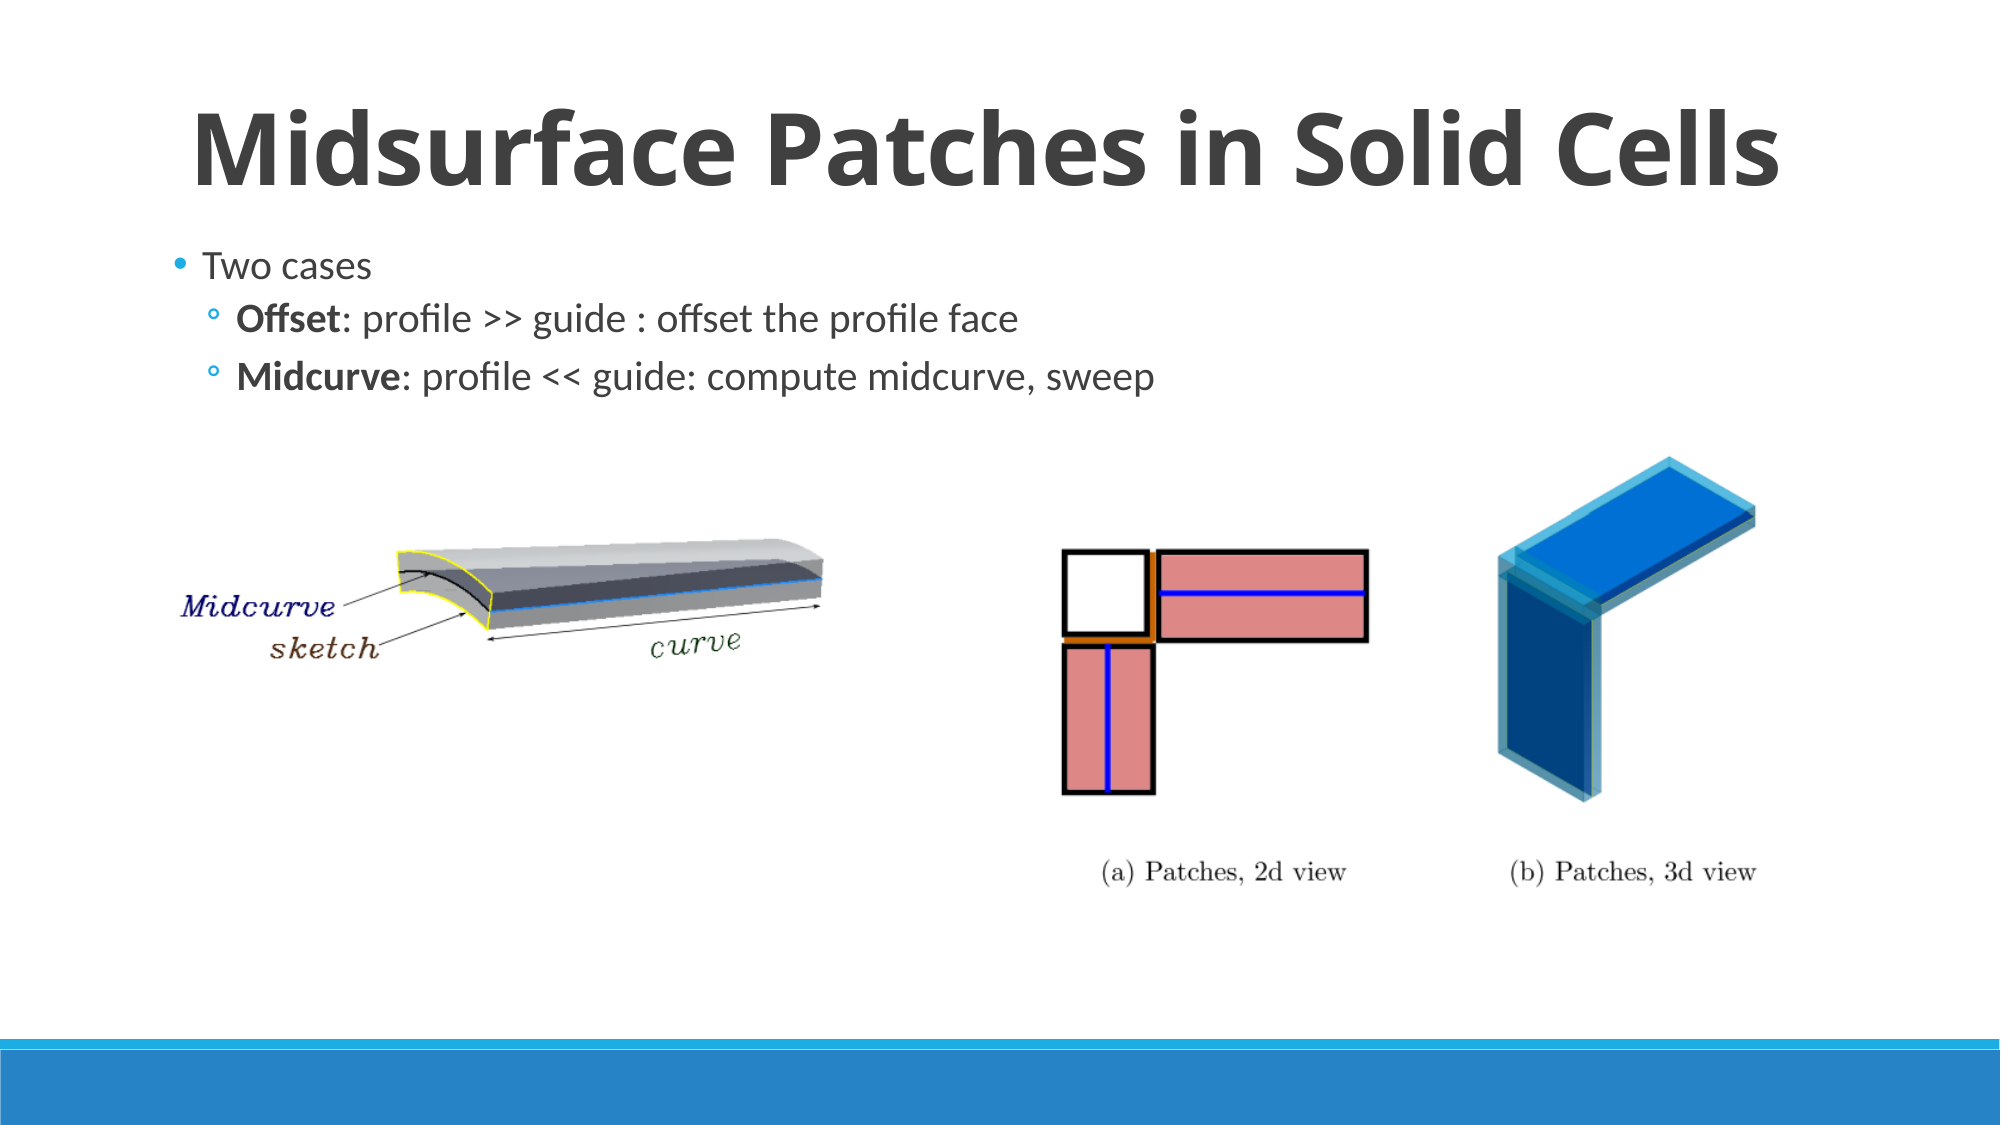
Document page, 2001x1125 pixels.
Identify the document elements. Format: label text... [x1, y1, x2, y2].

picture [133, 422, 962, 858]
list Two cases Offset: profile >> guide : offset the profile face Midcurve: profile << guide: compute midcurve, sweep [173, 235, 1824, 896]
title Midsurface Patches in Solid Cells [174, 47, 1825, 214]
picture [999, 422, 1828, 903]
